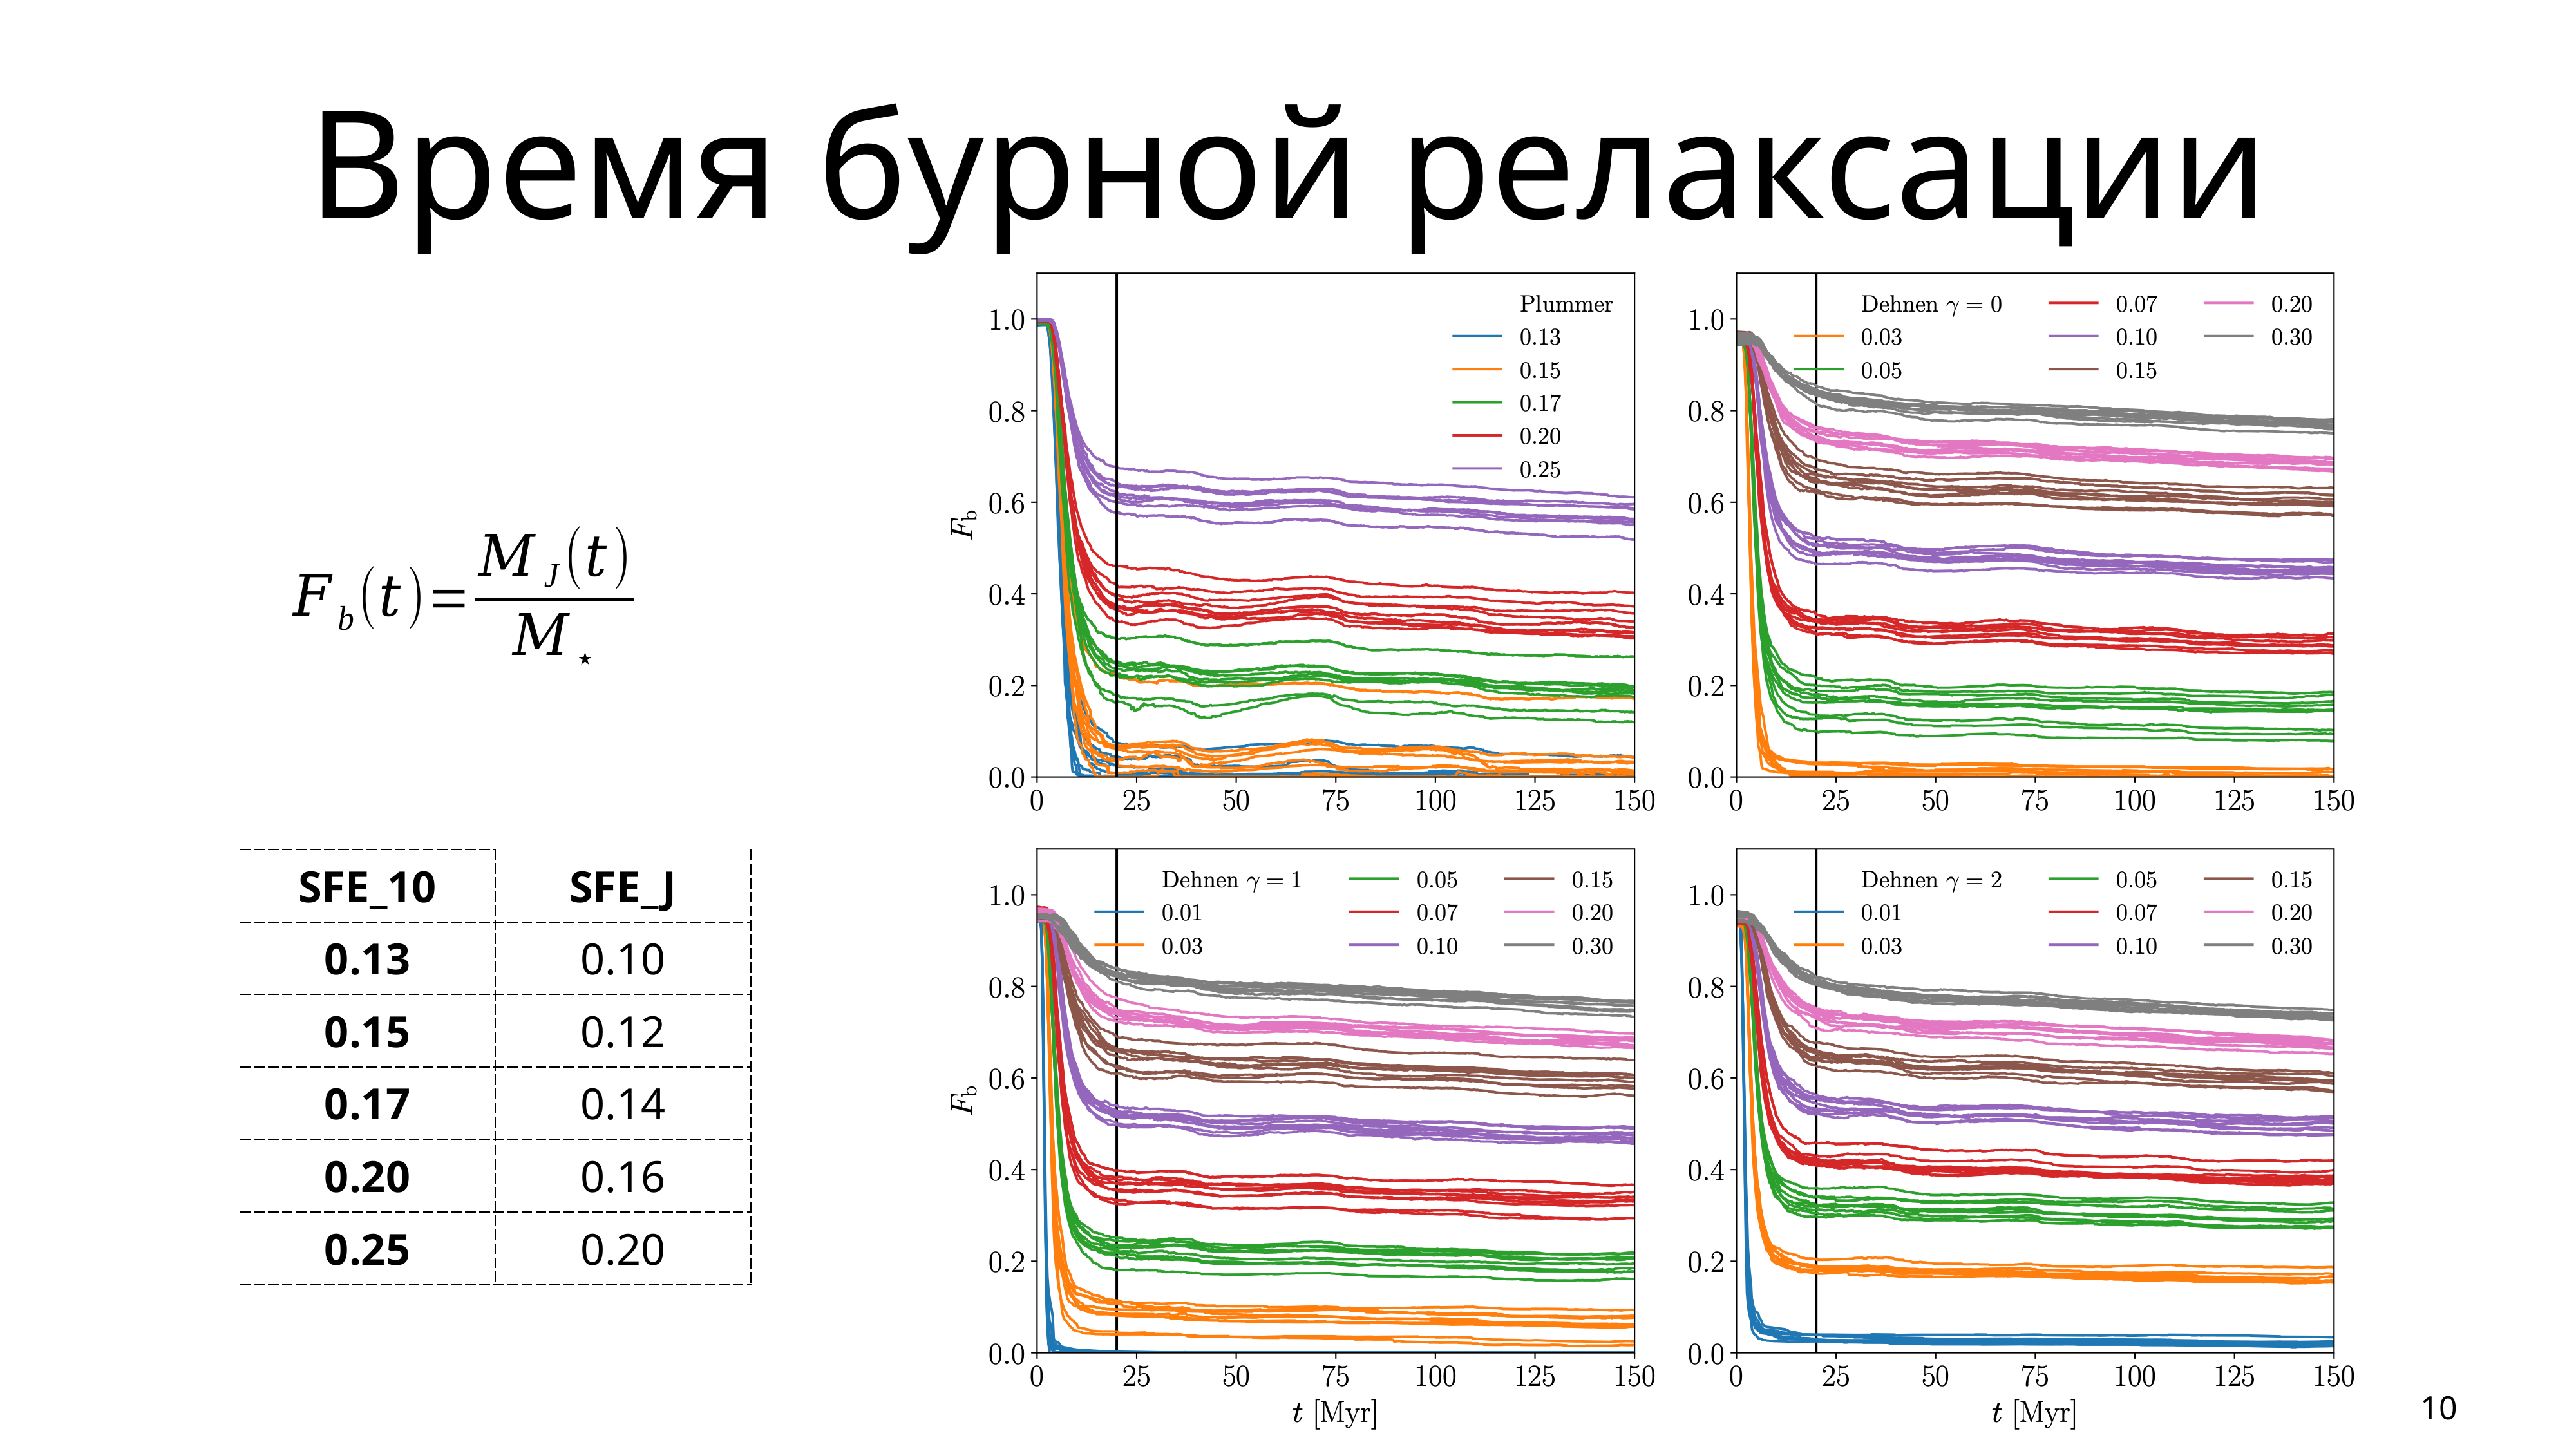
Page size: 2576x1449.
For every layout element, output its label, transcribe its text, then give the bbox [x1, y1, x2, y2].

title Время бурной релаксации [178, 37, 2398, 279]
table_cell 0.13 [240, 922, 495, 994]
table_cell 0.10 [495, 922, 751, 994]
table_header SFE_J [495, 849, 751, 922]
picture [922, 240, 2388, 1449]
table_cell 0.17 [240, 1067, 495, 1139]
table_cell 0.12 [495, 994, 751, 1067]
table_cell 0.14 [495, 1067, 751, 1139]
table_cell 0.25 [240, 1212, 495, 1284]
slide_number 10 [2414, 1381, 2463, 1431]
table_header SFE_10 [240, 849, 495, 922]
table_cell 0.15 [240, 994, 495, 1067]
table_cell 0.20 [240, 1139, 495, 1212]
table_cell 0.20 [495, 1212, 751, 1284]
table_cell 0.16 [495, 1139, 751, 1212]
